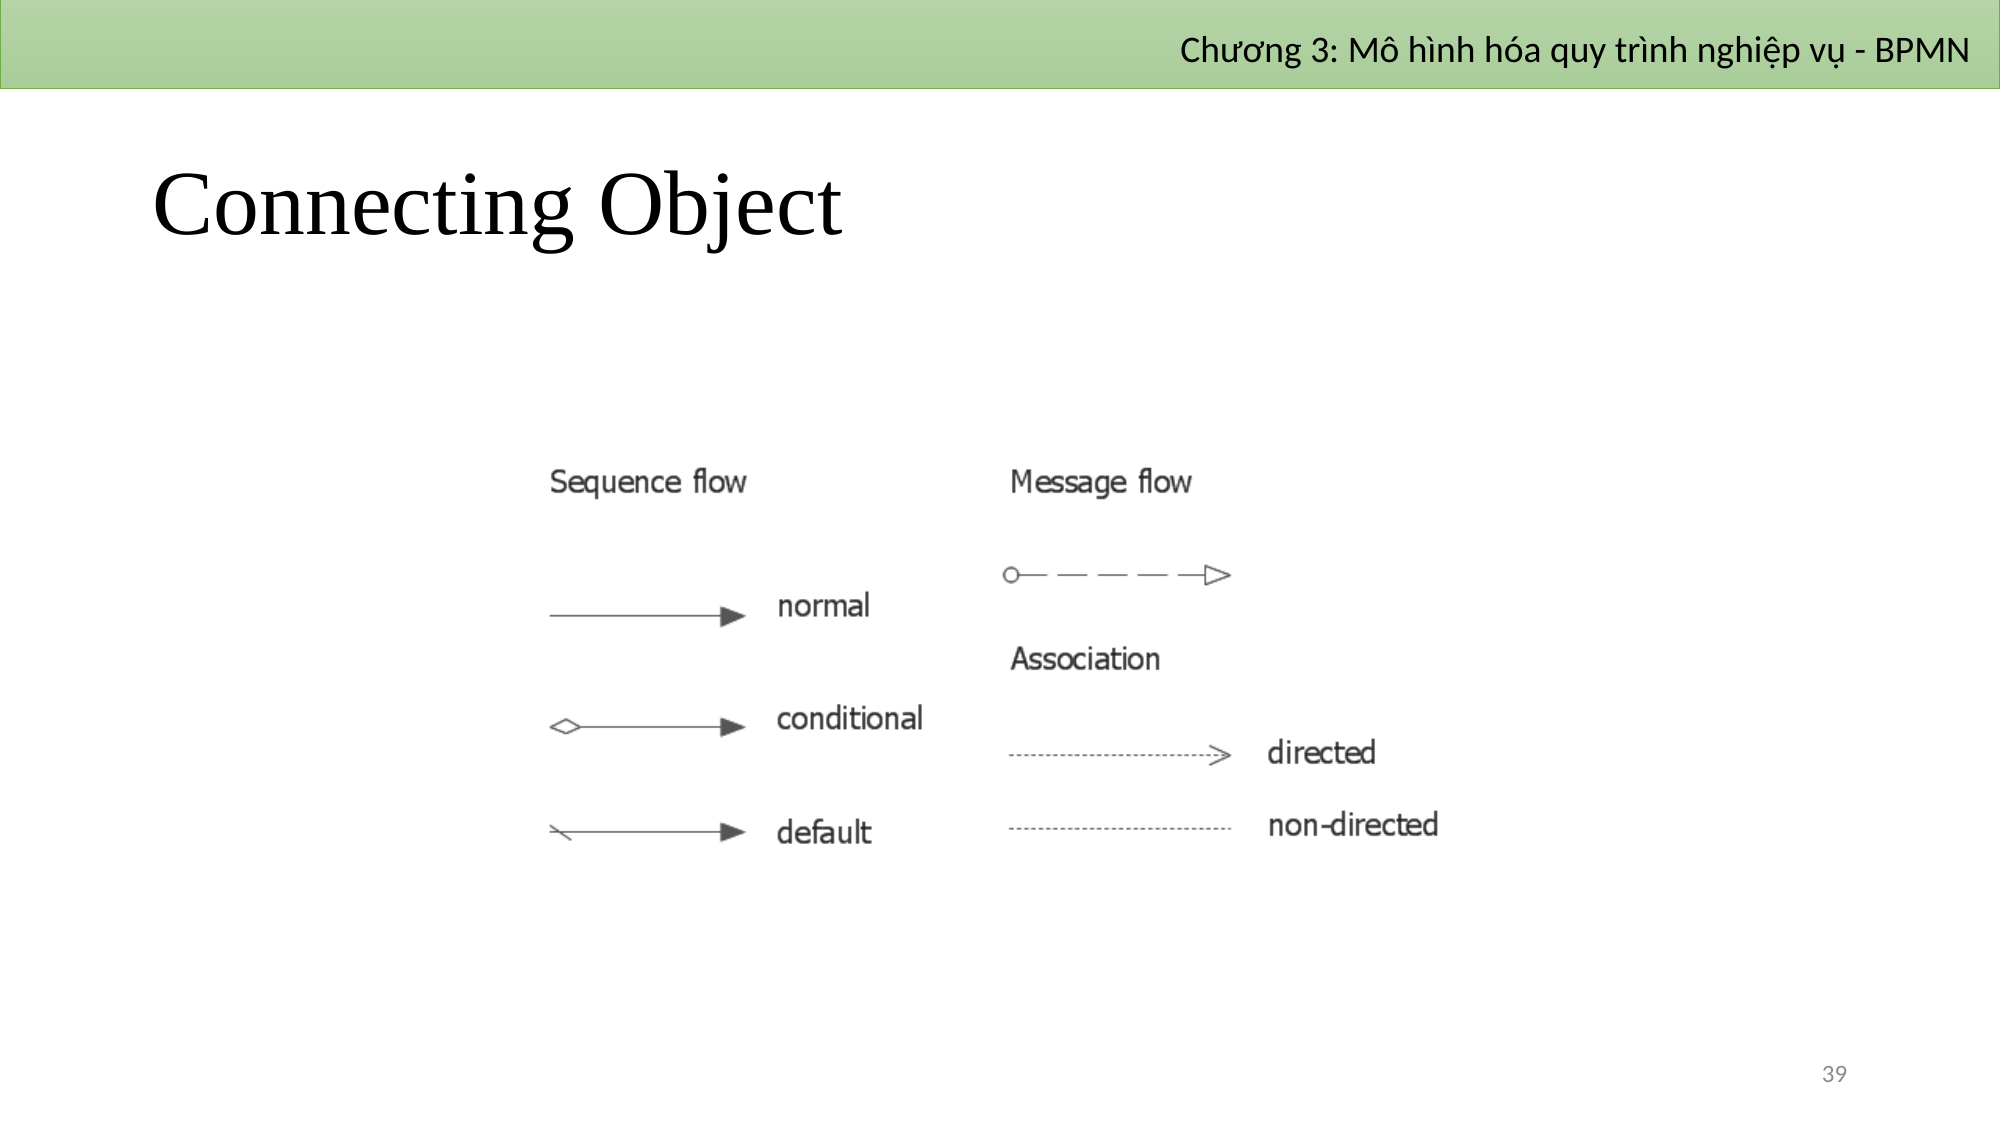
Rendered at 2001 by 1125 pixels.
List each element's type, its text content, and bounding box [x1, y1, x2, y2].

picture [499, 396, 1500, 916]
text_box Chương 3: Mô hình hóa quy trình nghiệp vụ - BPMN [770, 17, 1987, 78]
title Connecting Object [137, 132, 1863, 278]
slide_number 39 [1412, 1042, 1863, 1103]
